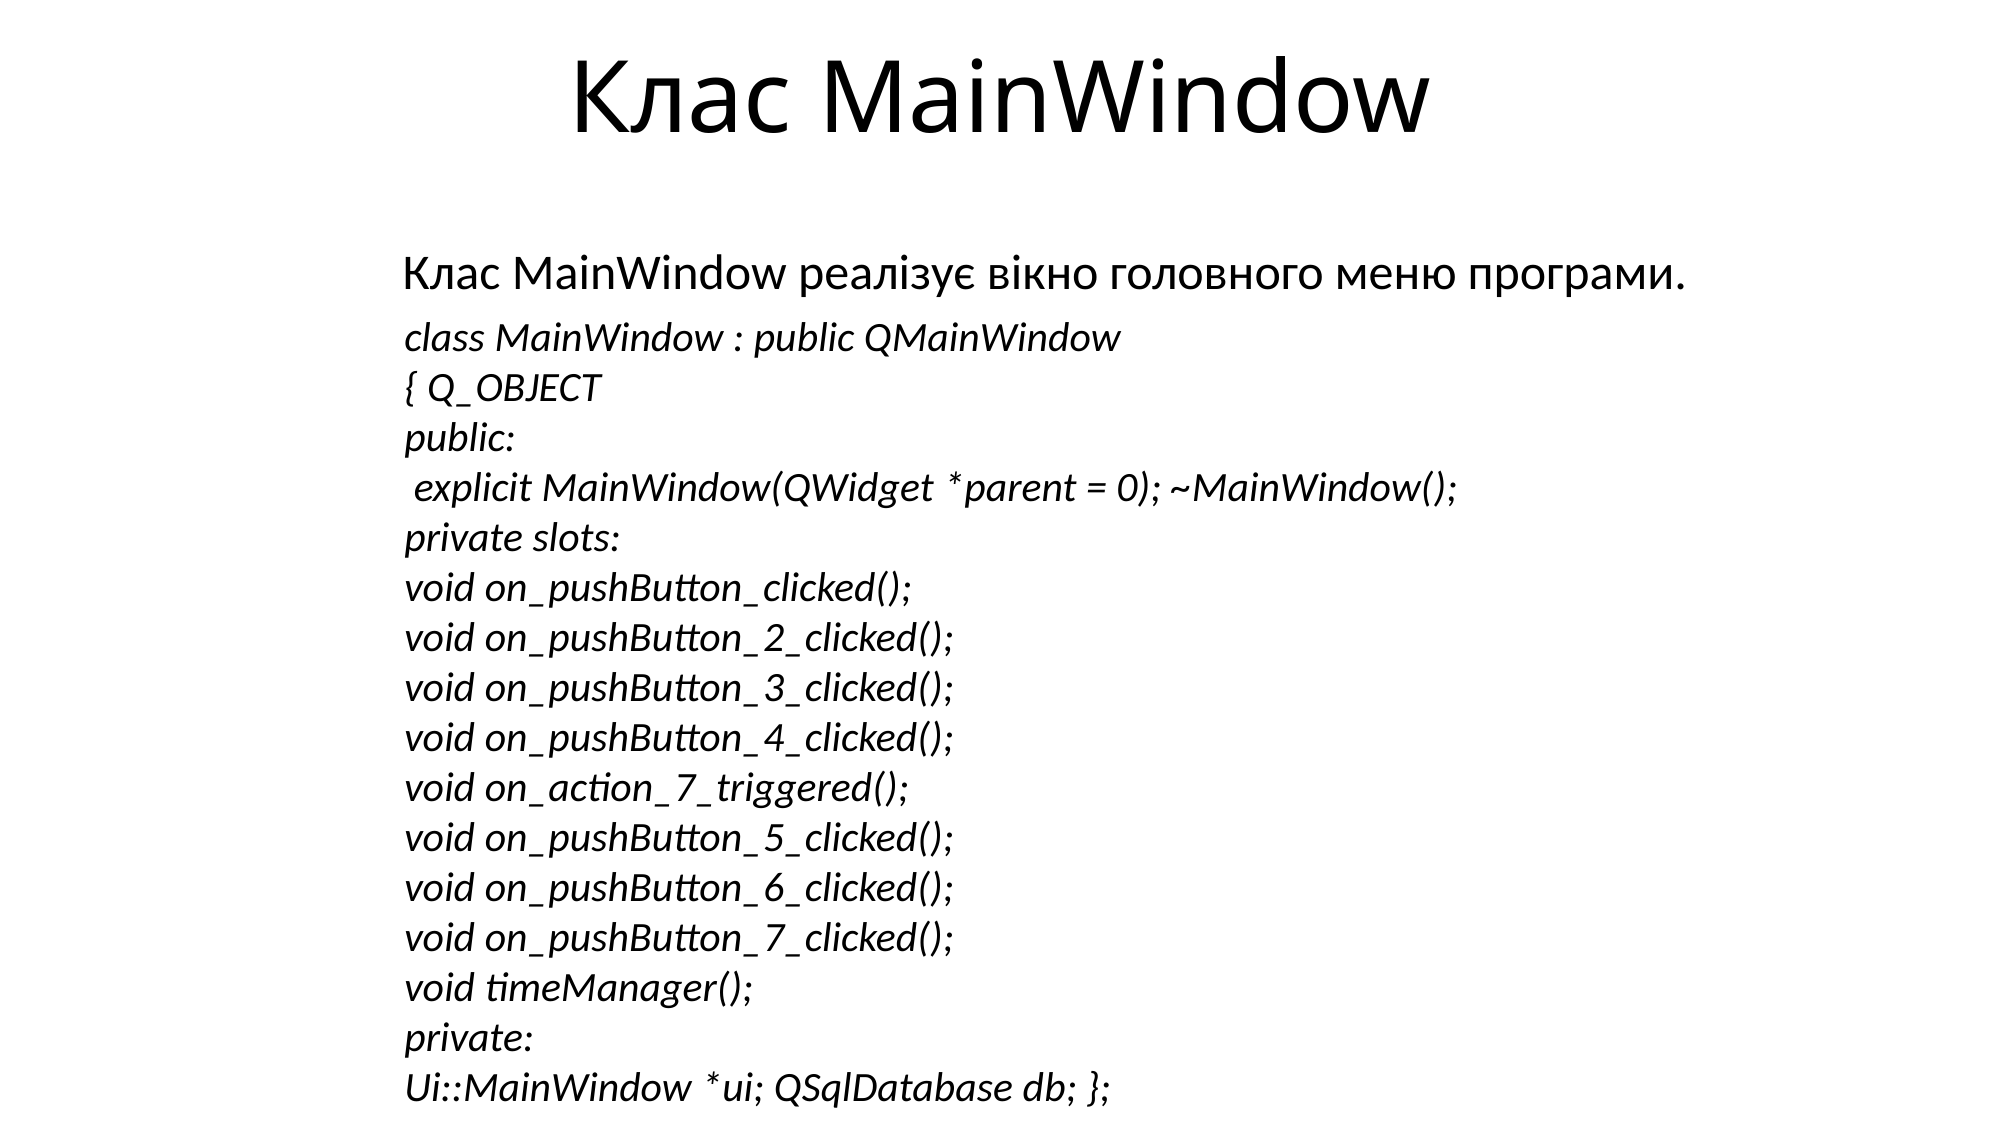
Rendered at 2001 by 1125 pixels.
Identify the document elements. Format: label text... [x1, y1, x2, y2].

text_box Клас MainWindow реалізує вікно головного меню програми. [387, 231, 1703, 307]
text_box class MainWindow : public QMainWindow { Q_OBJECT public: explicit MainWindow(QWidget *parent = 0); ~MainWindow(); private slots: void on_pushButton_clicked(); void on_pushButton_2_clicked(); void on_pushButton_3_clicked(); void on_pushButton_4_clicked(); void on_action_7_triggered(); void on_pushButton_5_clicked(); void on_pushButton_6_clicked(); void on_pushButton_7_clicked(); void timeManager(); private: Ui::MainWindow *ui; QSqlDatabase db; }; [389, 307, 1483, 1118]
text_box Клас MainWindow [0, 24, 2000, 160]
